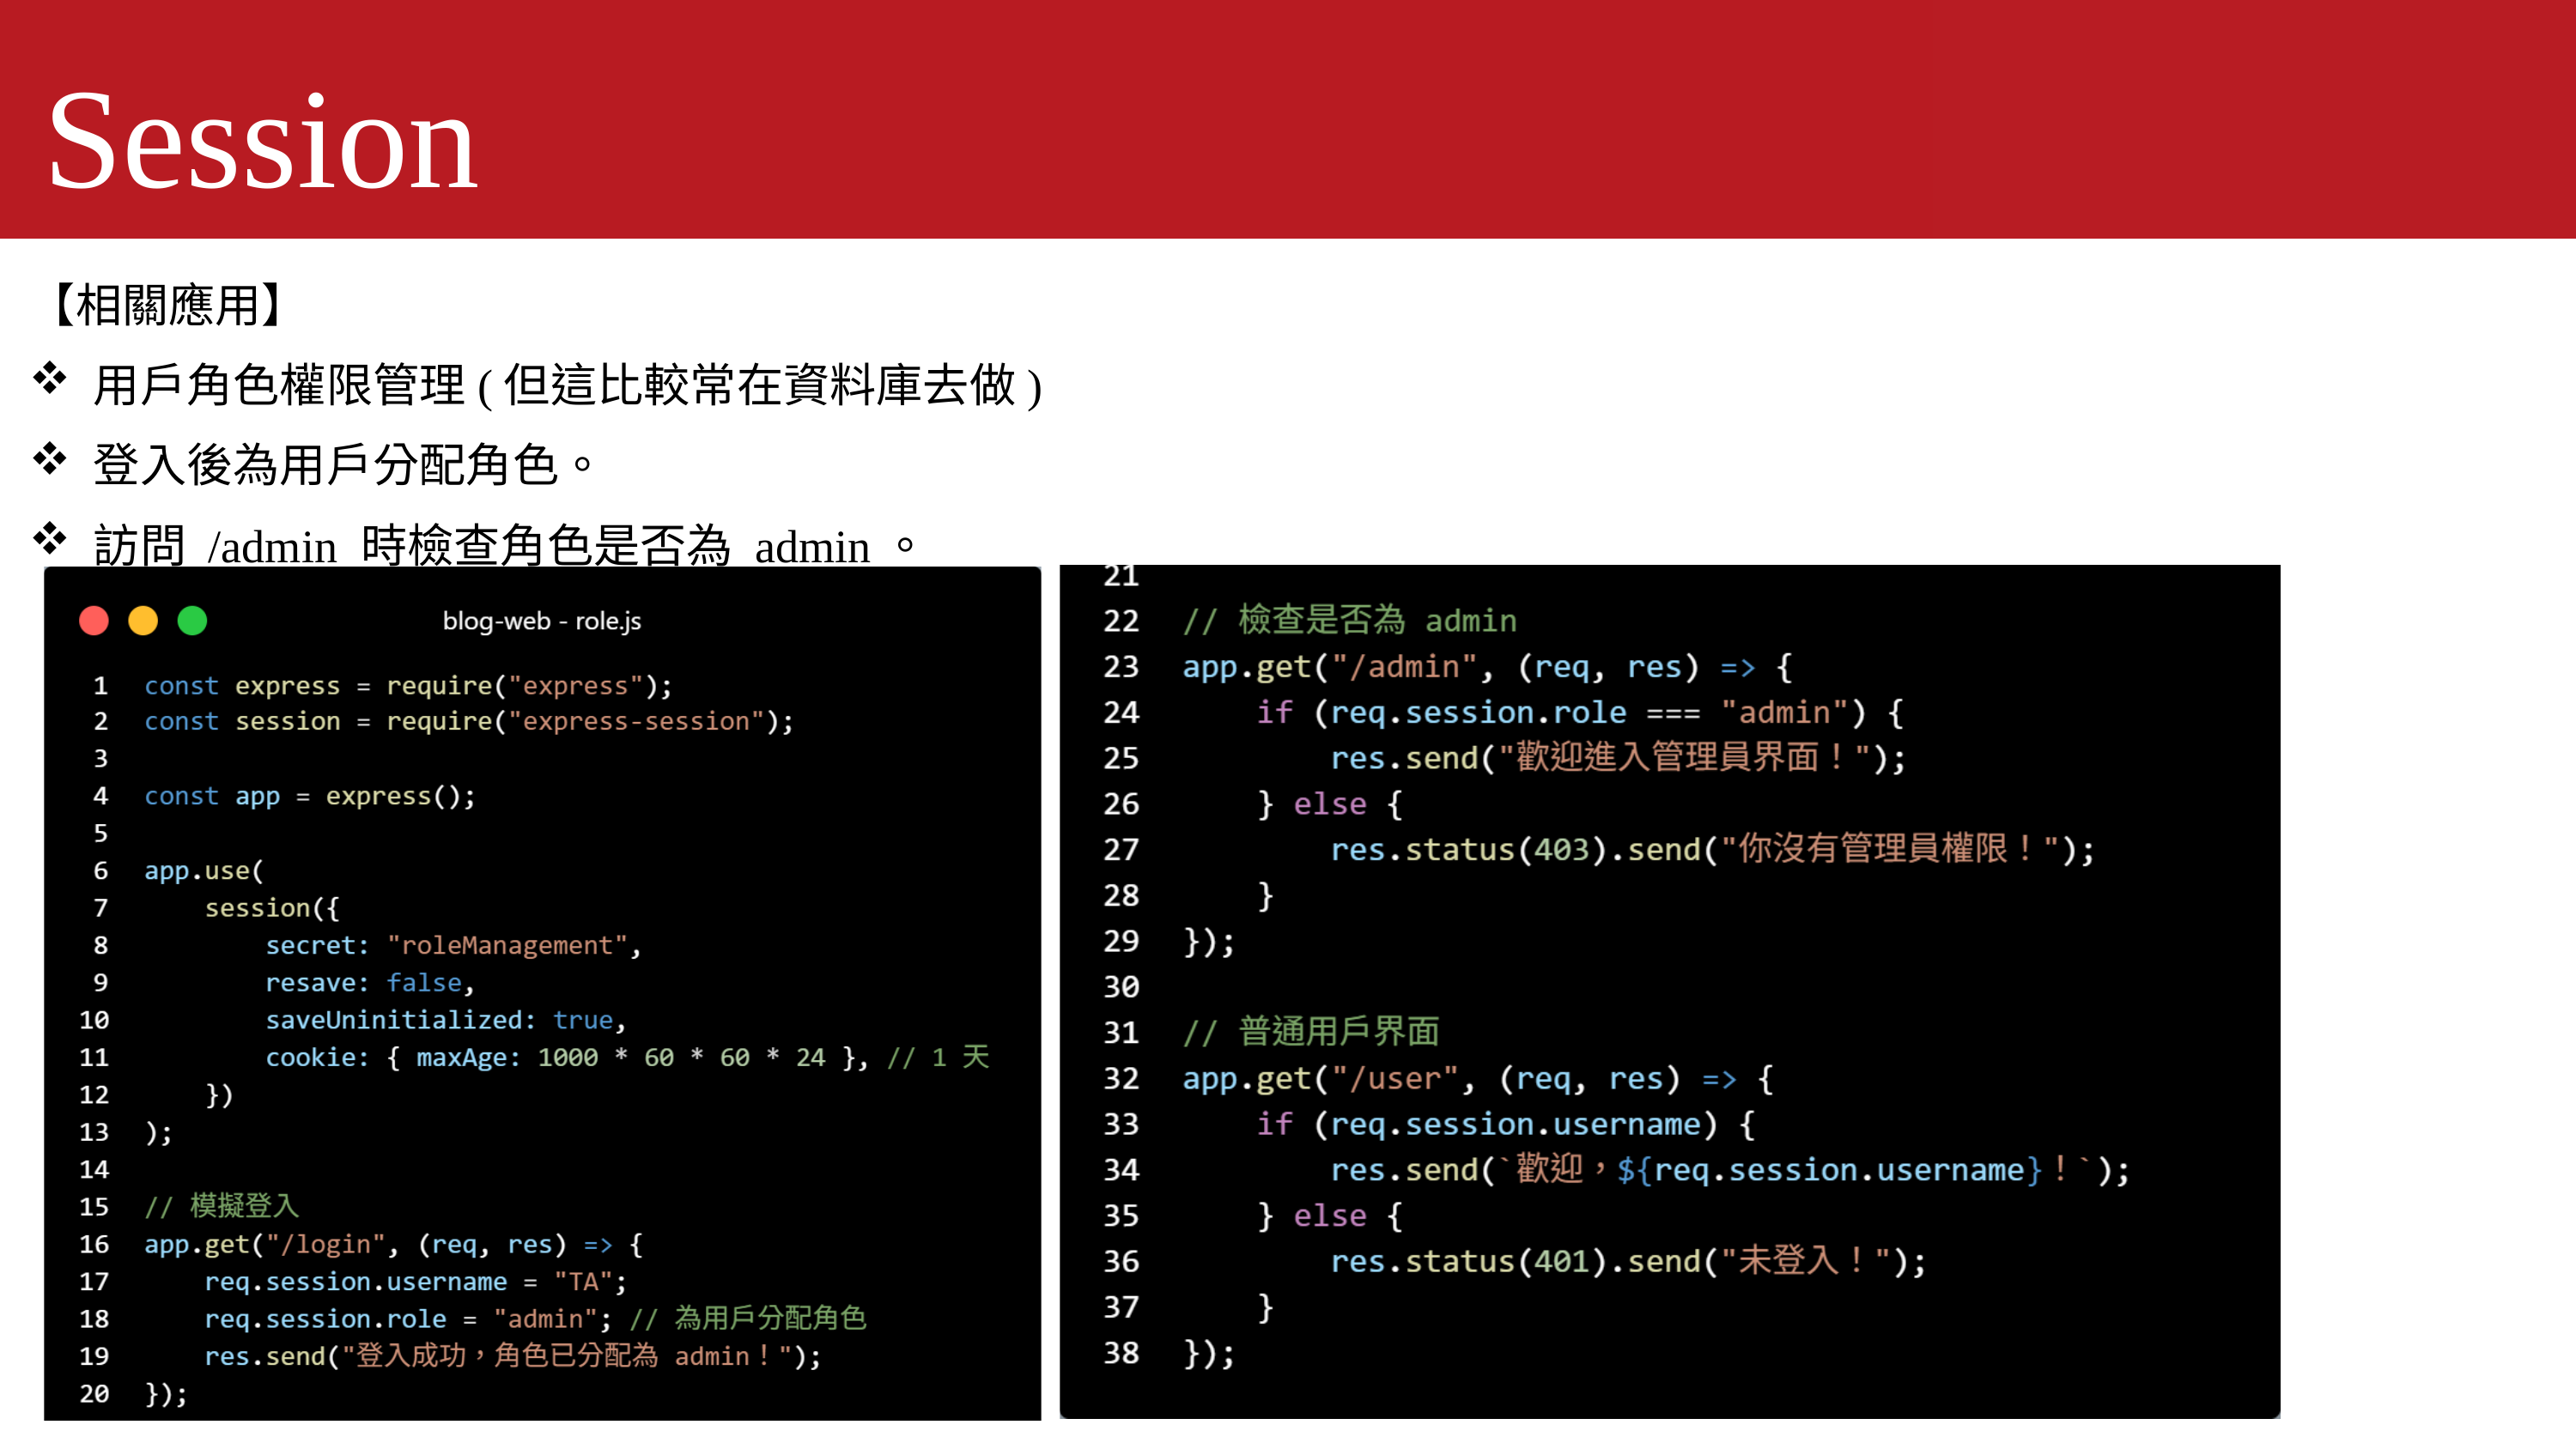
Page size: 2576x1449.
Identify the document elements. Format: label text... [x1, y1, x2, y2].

picture [44, 567, 1042, 1421]
text_box 【相關應用】 用戶角色權限管理(但這比較常在資料庫去做) 登入後為用戶分配角色。 訪問 /admin 時檢查角色是否為 admin。 [28, 251, 1159, 573]
picture [1059, 565, 2281, 1419]
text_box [0, 0, 2576, 239]
